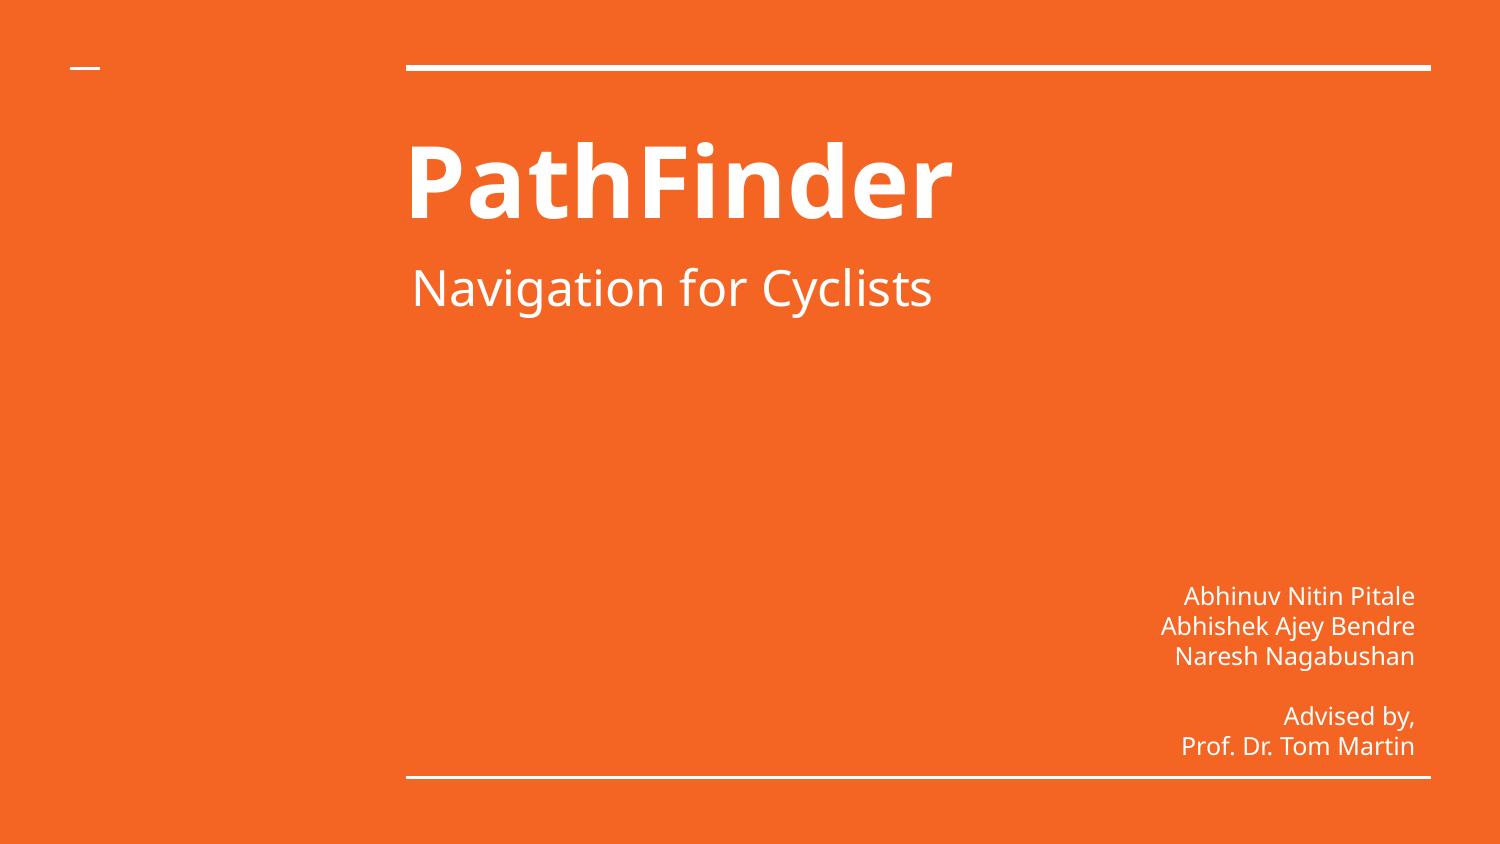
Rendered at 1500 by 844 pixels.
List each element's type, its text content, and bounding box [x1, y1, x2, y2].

subtitle Navigation for Cyclists [396, 127, 1435, 332]
subtitle Abhinuv Nitin Pitale Abhishek Ajey Bendre Naresh Nagabushan Advised by, Prof. Dr. Tom Martin [392, 631, 1431, 835]
title PathFinder [389, 103, 1428, 357]
